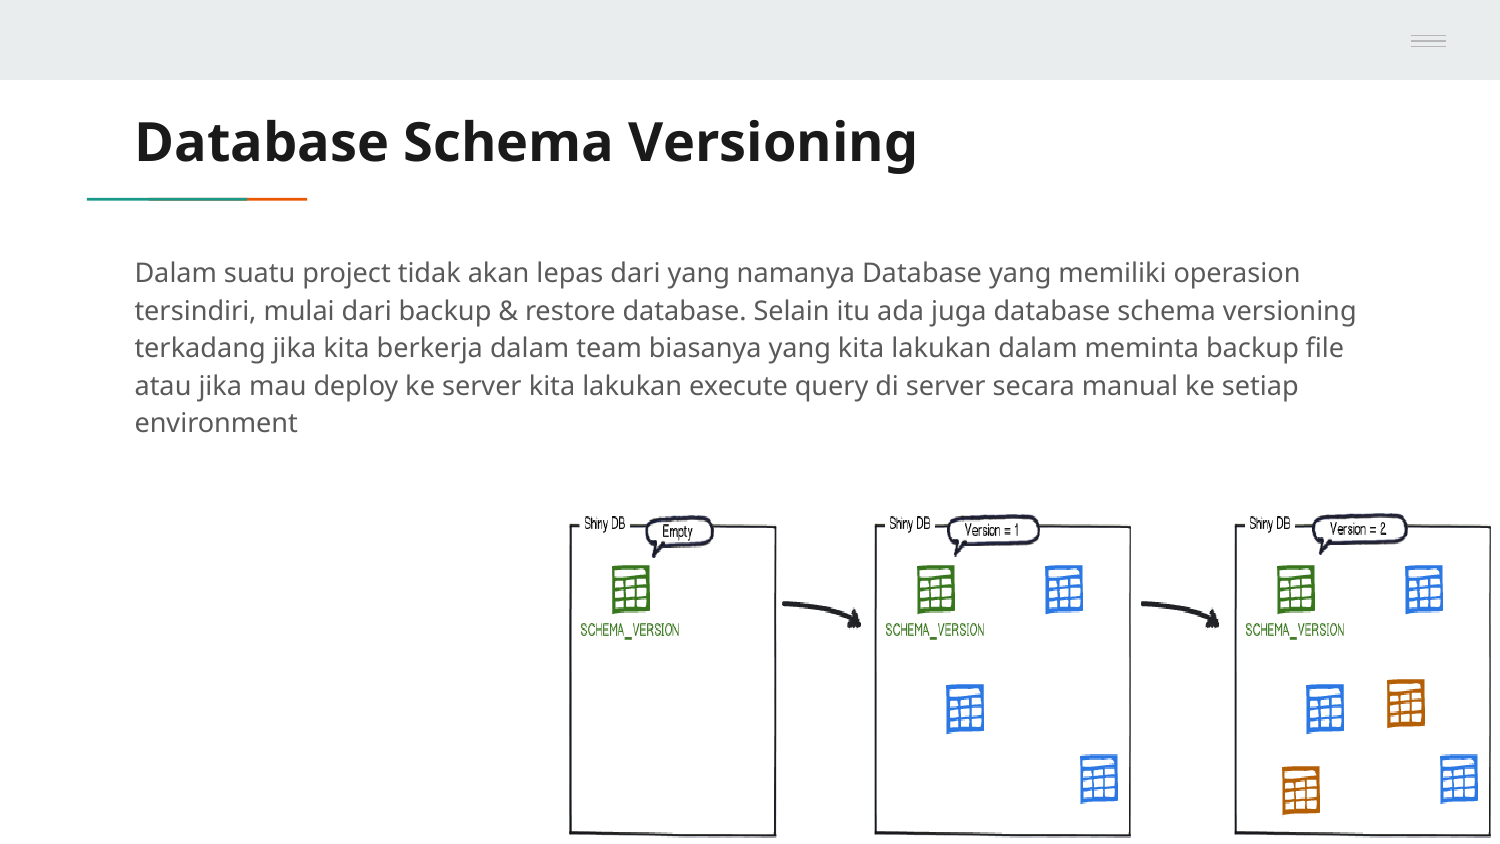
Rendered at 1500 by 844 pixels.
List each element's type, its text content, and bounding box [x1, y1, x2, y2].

list Dalam suatu project tidak akan lepas dari yang namanya Database yang memiliki operasion tersindiri, mulai dari backup & restore database. Selain itu ada juga database schema versioning terkadang jika kita berkerja dalam team biasanya yang kita lakukan dalam meminta backup file atau jika mau deploy ke server kita lakukan execute query di server secara manual ke setiap environment [119, 235, 1381, 712]
title Database Schema Versioning [119, 92, 1381, 181]
picture [569, 513, 1491, 838]
